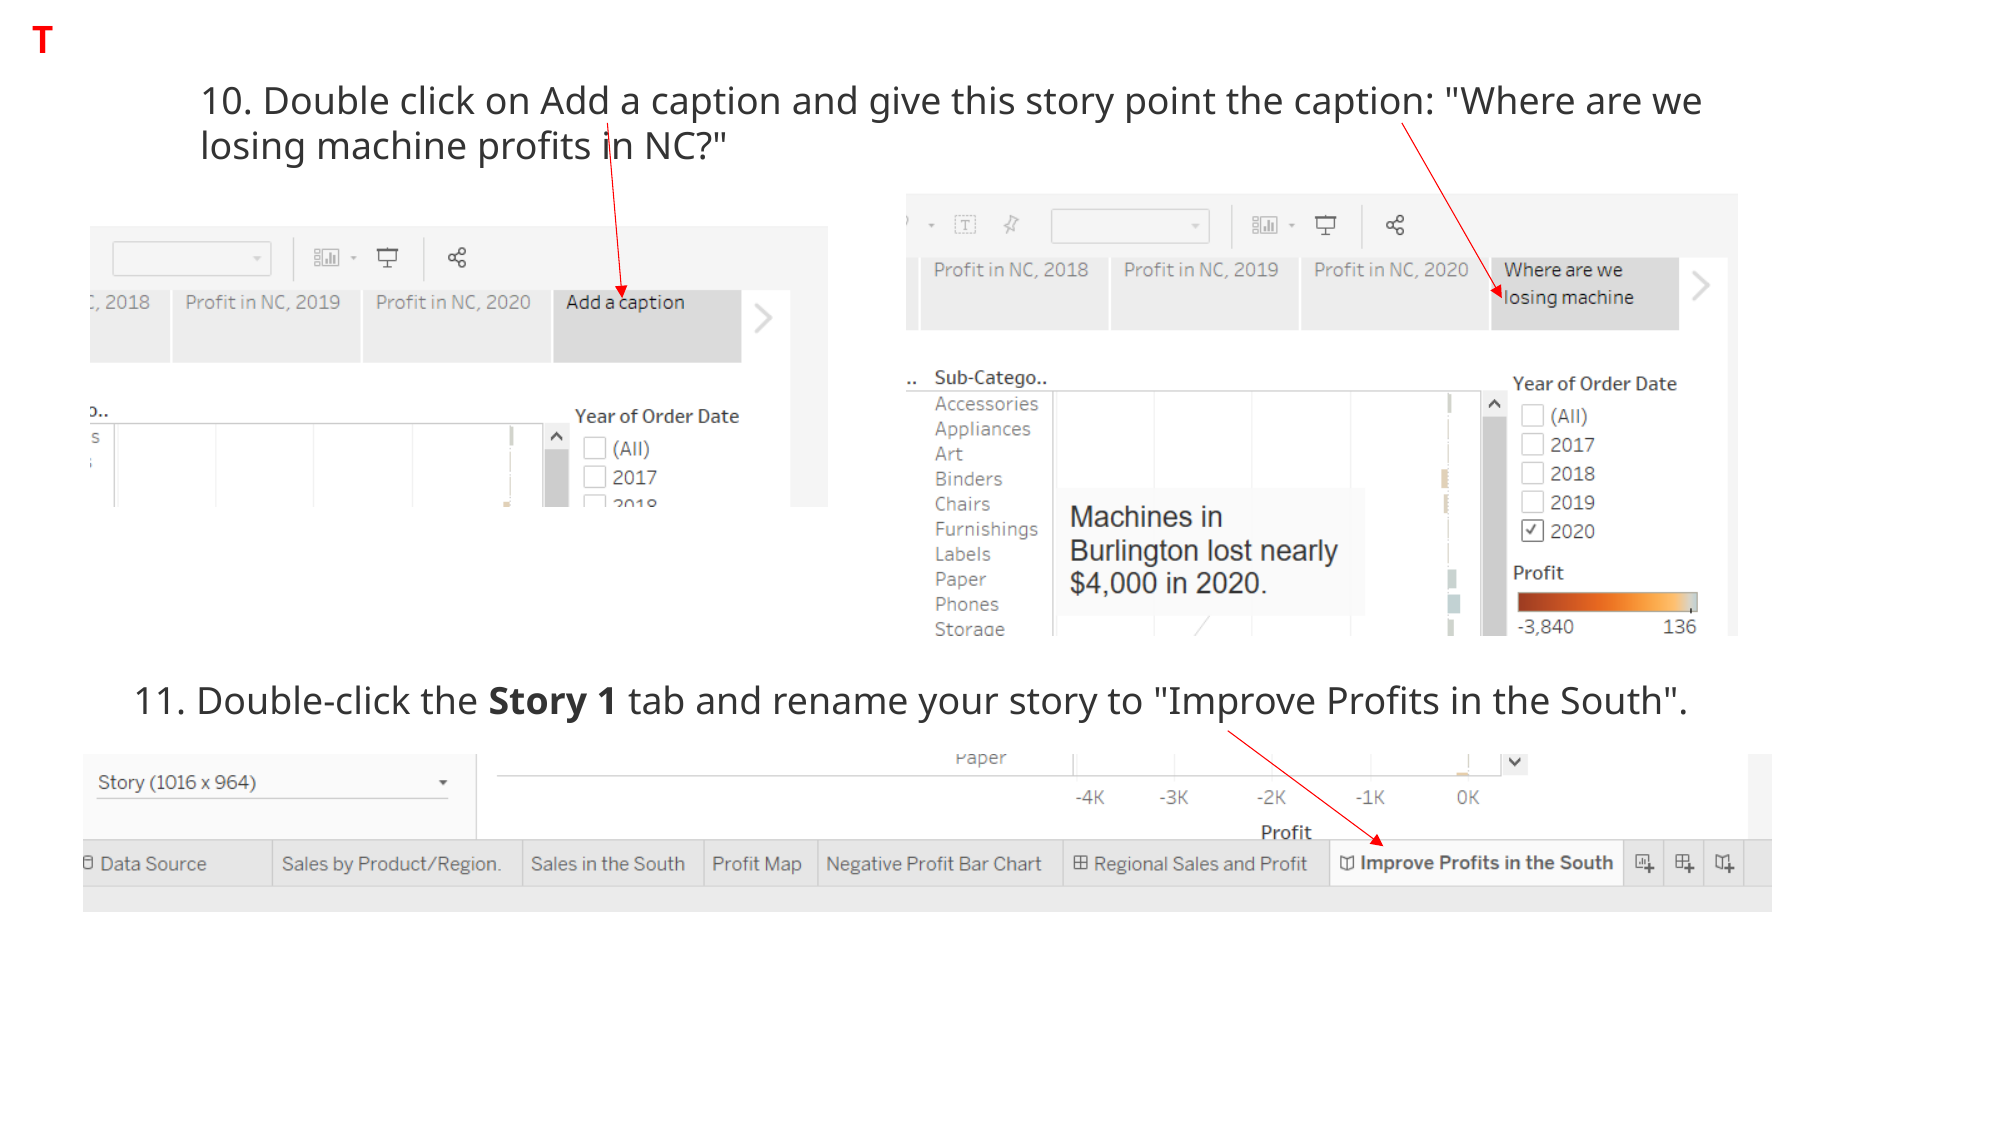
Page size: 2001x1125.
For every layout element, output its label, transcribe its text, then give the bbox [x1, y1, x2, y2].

text_box 11. Double-click the Story 1 tab and rename your story to "Improve Profits in the South". [118, 670, 1812, 730]
picture [83, 754, 1772, 912]
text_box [607, 122, 623, 299]
picture [906, 175, 1738, 636]
text_box 10. Double click on Add a caption and give this story point the caption: "Where are we losing machine profits in NC?" [185, 69, 1752, 175]
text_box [1401, 122, 1502, 299]
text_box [1227, 730, 1384, 847]
text_box T [17, 4, 75, 69]
picture [90, 225, 828, 507]
